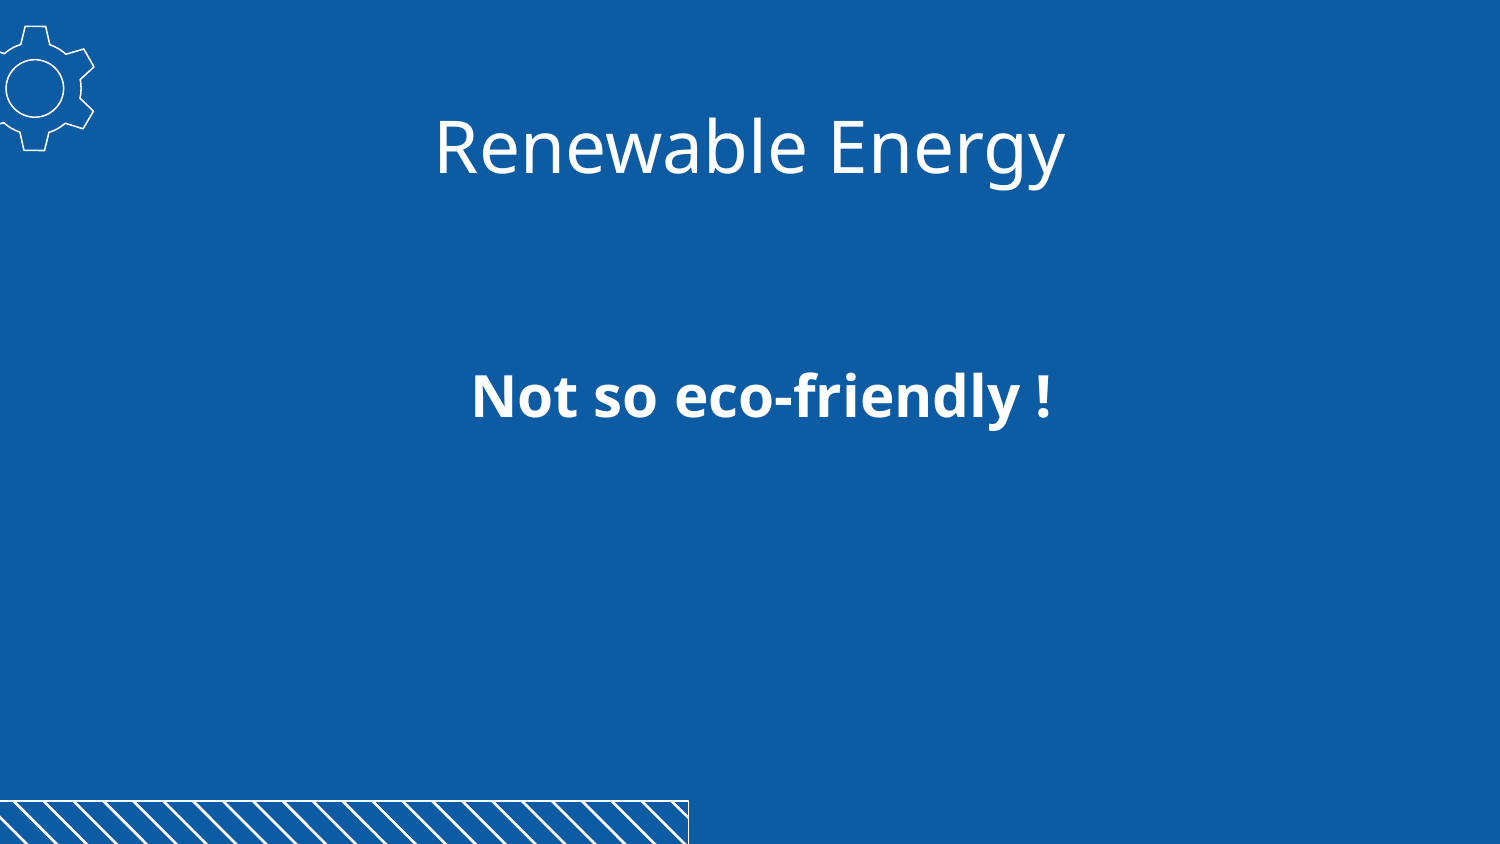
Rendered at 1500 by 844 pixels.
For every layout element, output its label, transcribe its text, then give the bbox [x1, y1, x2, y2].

subtitle Not so eco-friendly ! [183, 333, 1317, 709]
title Renewable Energy [118, 72, 1382, 168]
